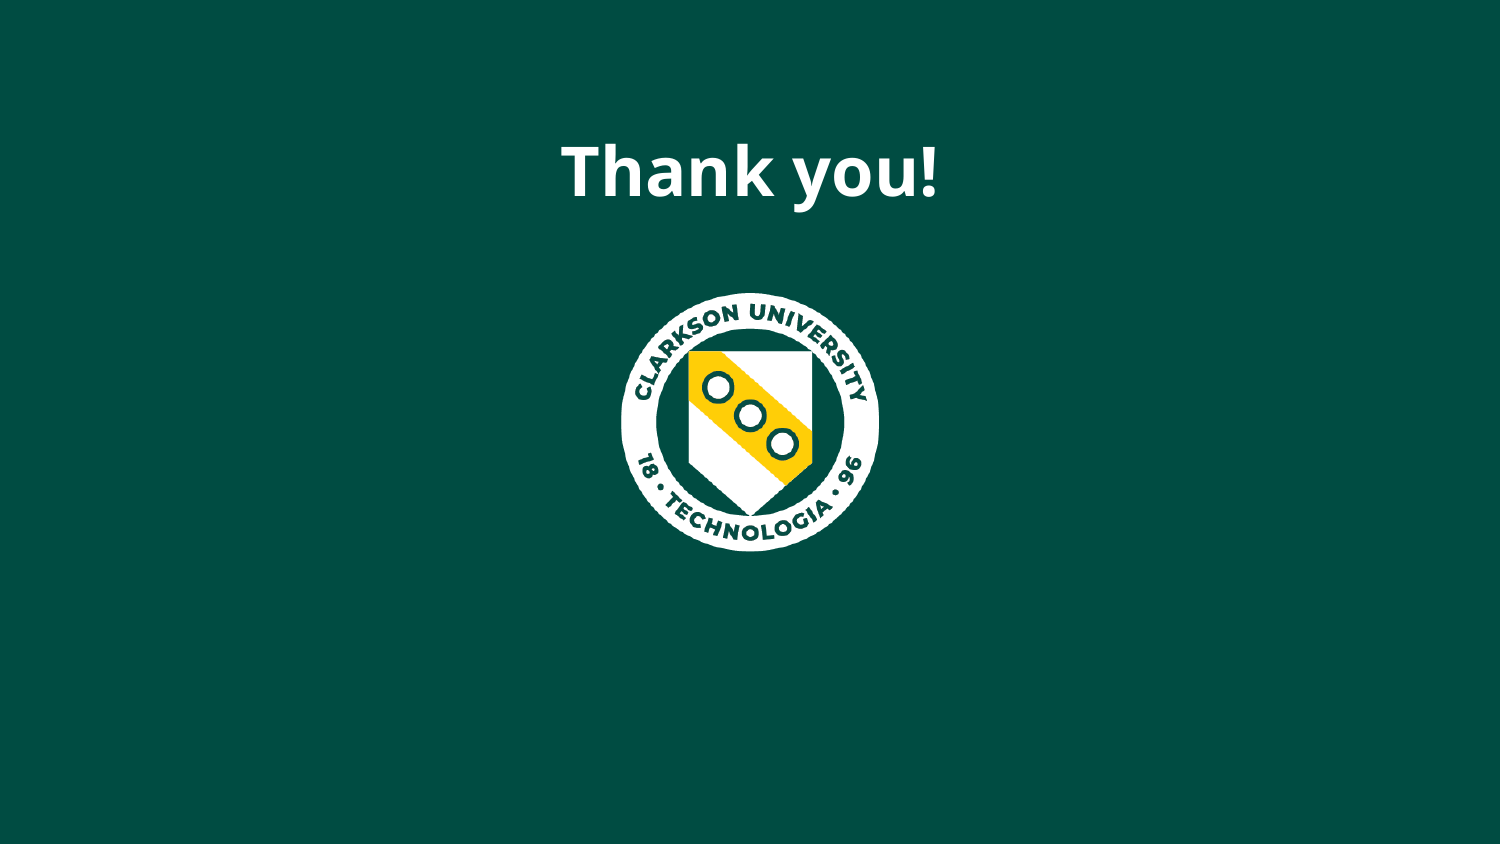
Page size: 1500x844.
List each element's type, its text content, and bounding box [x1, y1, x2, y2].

picture [601, 288, 899, 556]
title Thank you! [144, 54, 1356, 212]
